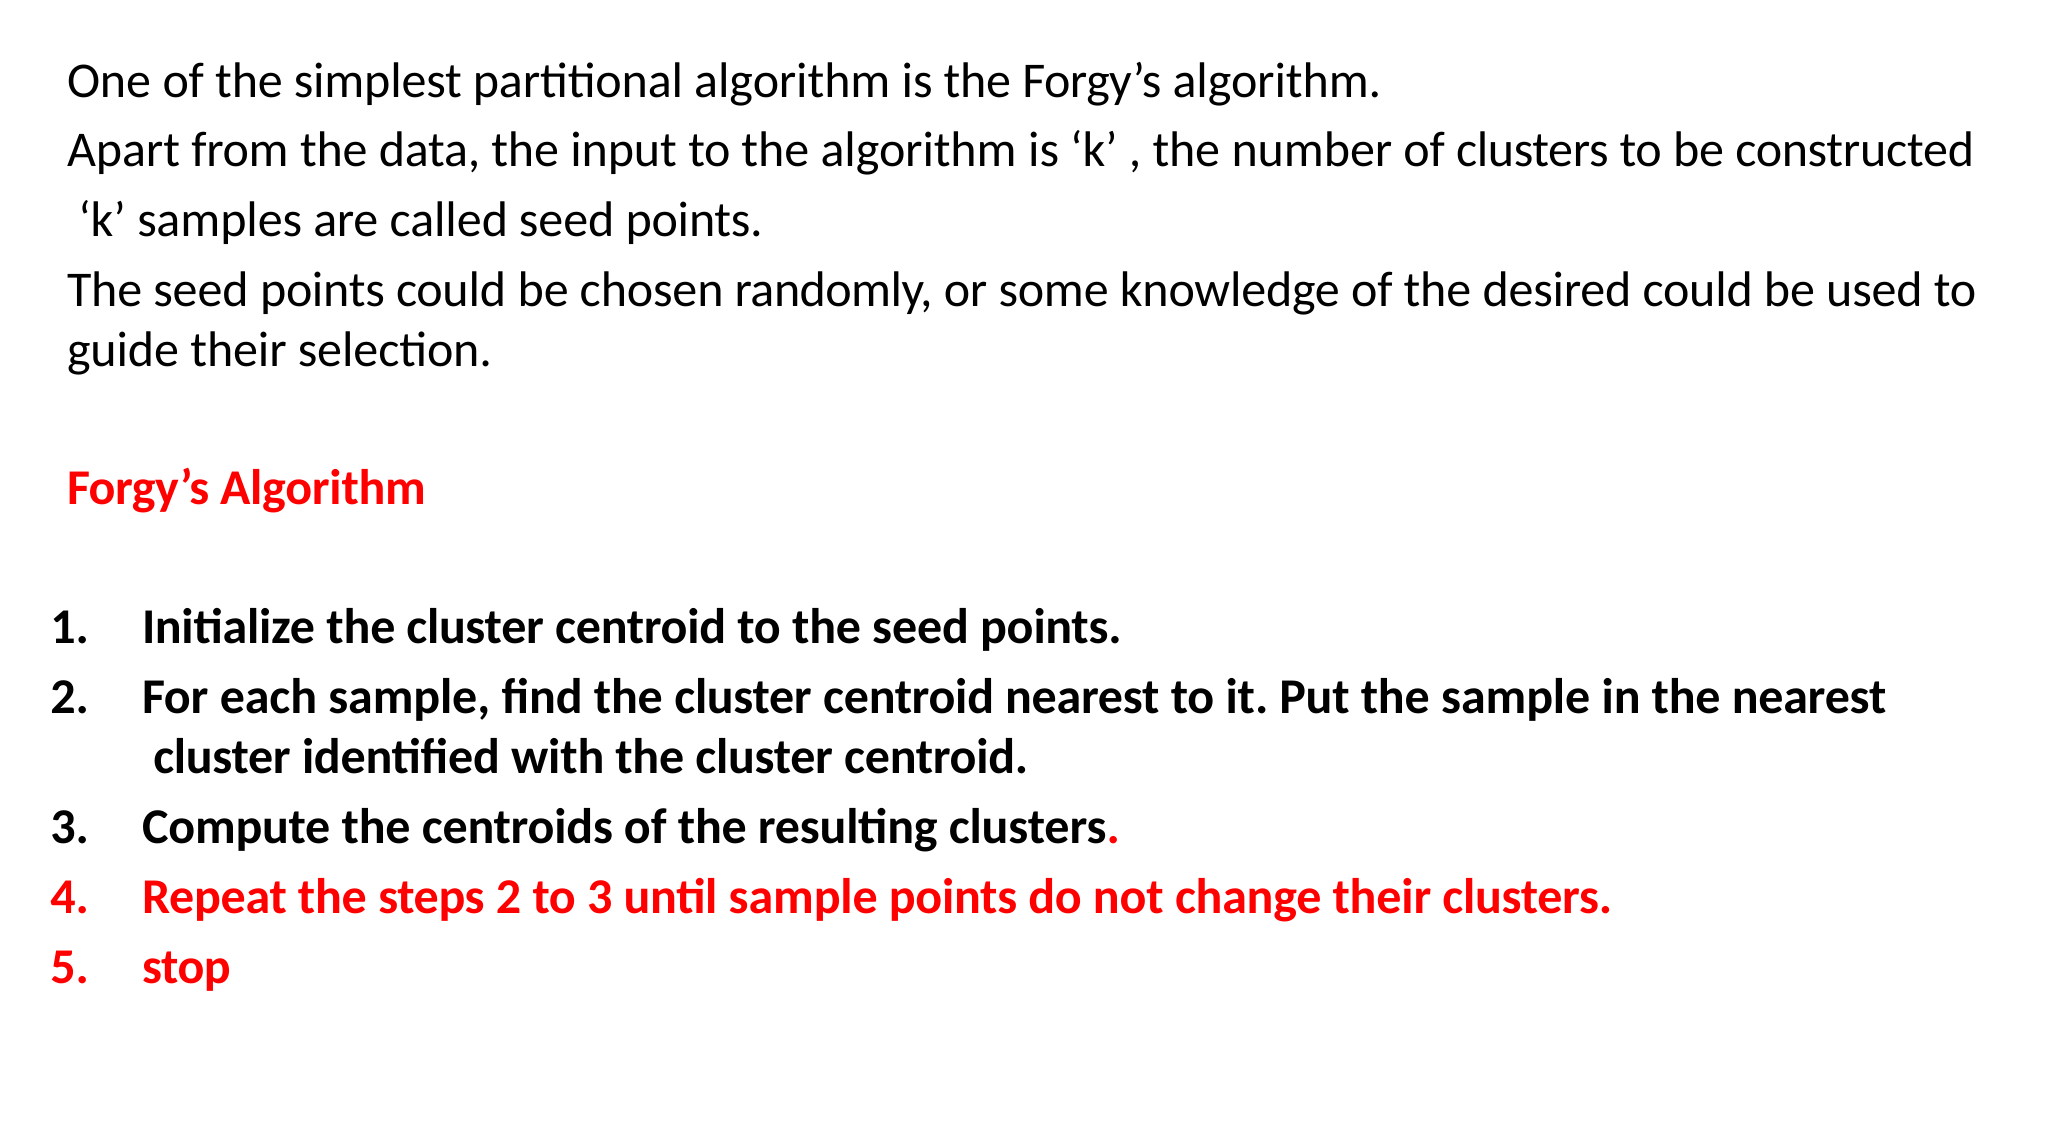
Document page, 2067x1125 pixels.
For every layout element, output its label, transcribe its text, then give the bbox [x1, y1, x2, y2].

text_box One of the simplest partitional algorithm is the Forgy’s algorithm. Apart from the data, the input to the algorithm is ‘k’ , the number of clusters to be constructed ‘k’ samples are called seed points. The seed points could be chosen randomly, or some knowledge of the desired could be used to guide their selection. Forgy’s Algorithm Initialize the cluster centroid to the seed points. For each sample, find the cluster centroid nearest to it. Put the sample in the nearest cluster identified with the cluster centroid. Compute the centroids of the resulting clusters. Repeat the steps 2 to 3 until sample points do not change their clusters. stop [48, 34, 1992, 994]
